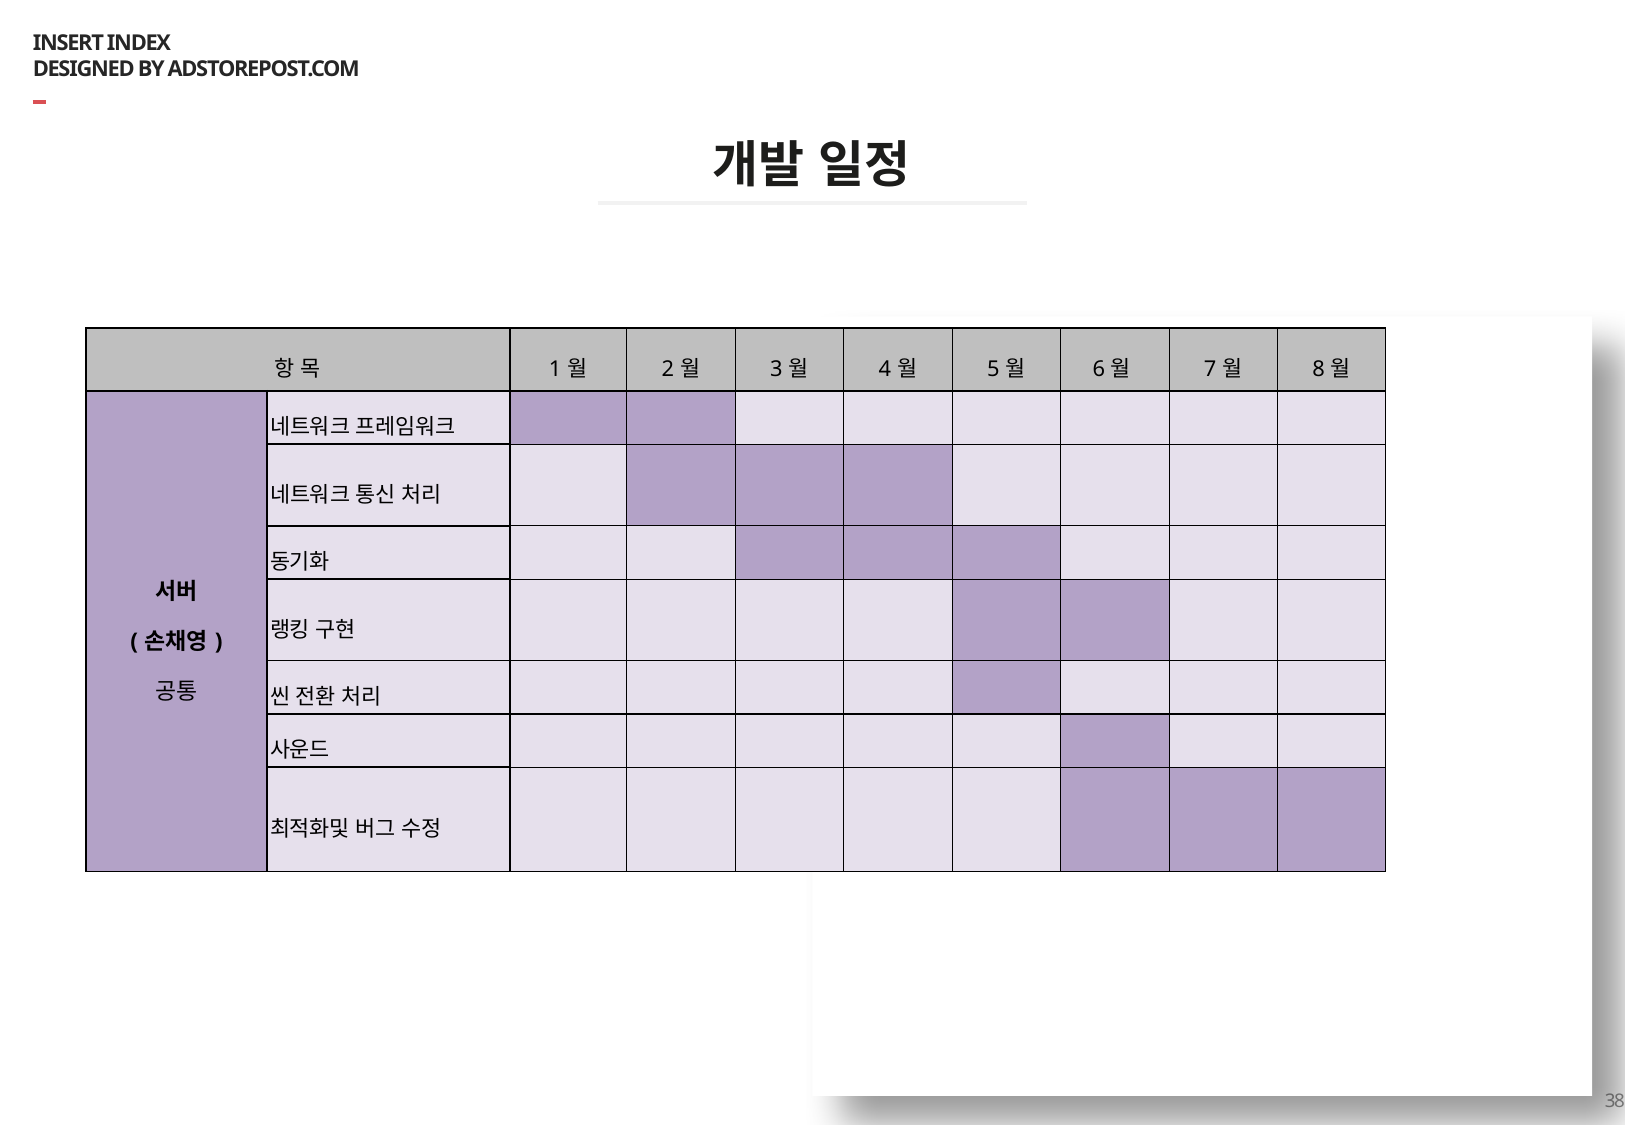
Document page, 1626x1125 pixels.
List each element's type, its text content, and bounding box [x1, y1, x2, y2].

table_cell [511, 661, 626, 713]
table_cell [1170, 580, 1277, 660]
table_cell [1061, 715, 1169, 767]
table_cell [511, 526, 626, 579]
table_cell [1061, 768, 1169, 871]
table_cell [511, 715, 626, 767]
table_cell [627, 661, 735, 713]
table_cell [736, 445, 843, 525]
table_cell [844, 715, 952, 767]
table_cell [844, 392, 952, 444]
table_cell [736, 661, 843, 713]
table_cell [627, 526, 735, 579]
text_box [810, 314, 1594, 1098]
table_cell [1170, 392, 1277, 444]
table_cell [627, 768, 735, 871]
table_cell [1061, 392, 1169, 444]
table_header 5월 [953, 329, 1060, 390]
table_cell [511, 768, 626, 871]
table_cell [1278, 526, 1385, 579]
table_cell [1170, 526, 1277, 579]
table_header 2월 [627, 329, 735, 390]
table_cell [1278, 661, 1385, 713]
table_cell [844, 580, 952, 660]
slide_number 38 [1556, 1077, 1625, 1125]
table_cell [736, 392, 843, 444]
title INSERT INDEX DESIGNED BY ADSTOREPOST.COM [32, 19, 482, 90]
table_cell 랭킹 구현 [268, 580, 509, 660]
table_cell [627, 580, 735, 660]
table_header 4월 [844, 329, 952, 390]
text_box 개발 일정 [215, 134, 1408, 192]
table_header 3월 [736, 329, 843, 390]
table_cell [1278, 445, 1385, 525]
table_cell [1278, 715, 1385, 767]
table_cell [736, 580, 843, 660]
table_cell 네트워크 프레임워크 [268, 392, 509, 443]
table_cell [844, 526, 952, 579]
table_cell [953, 661, 1060, 713]
table_cell [1061, 661, 1169, 713]
table_cell [1278, 580, 1385, 660]
table_cell 동기화 [268, 527, 509, 578]
table_cell [736, 768, 843, 871]
table_cell [1170, 445, 1277, 525]
table_cell [1278, 392, 1385, 444]
table_cell [953, 445, 1060, 525]
table_cell [511, 392, 626, 444]
table_header 7월 [1170, 329, 1277, 390]
table_cell 서버 (손채영) 공통 [87, 392, 266, 871]
table_cell [844, 661, 952, 713]
table_cell 씬 전환 처리 [268, 661, 509, 713]
table_cell [511, 445, 626, 525]
table_cell [627, 715, 735, 767]
table_cell 최적화및 버그 수정 [268, 768, 509, 871]
table_cell [736, 715, 843, 767]
table_cell [627, 392, 735, 444]
table_cell [953, 768, 1060, 871]
table_cell [1061, 445, 1169, 525]
table_cell [511, 580, 626, 660]
table_cell [953, 392, 1060, 444]
table_header 1월 [511, 329, 626, 390]
table_cell [953, 580, 1060, 660]
table_cell 네트워크 통신 처리 [268, 445, 509, 525]
table_cell [1170, 768, 1277, 871]
table_cell [1170, 715, 1277, 767]
table_cell [1170, 661, 1277, 713]
table_header 8월 [1278, 329, 1385, 390]
table_cell [627, 445, 735, 525]
table_cell [953, 526, 1060, 579]
table_cell [736, 526, 843, 579]
table_cell [844, 445, 952, 525]
table_header 6월 [1061, 329, 1169, 390]
table_cell [1061, 526, 1169, 579]
table_cell [953, 715, 1060, 767]
table_cell 사운드 [268, 715, 509, 766]
table_cell [1278, 768, 1385, 871]
table_cell [844, 768, 952, 871]
table_header 항 목 [87, 329, 509, 390]
table_cell [1061, 580, 1169, 660]
